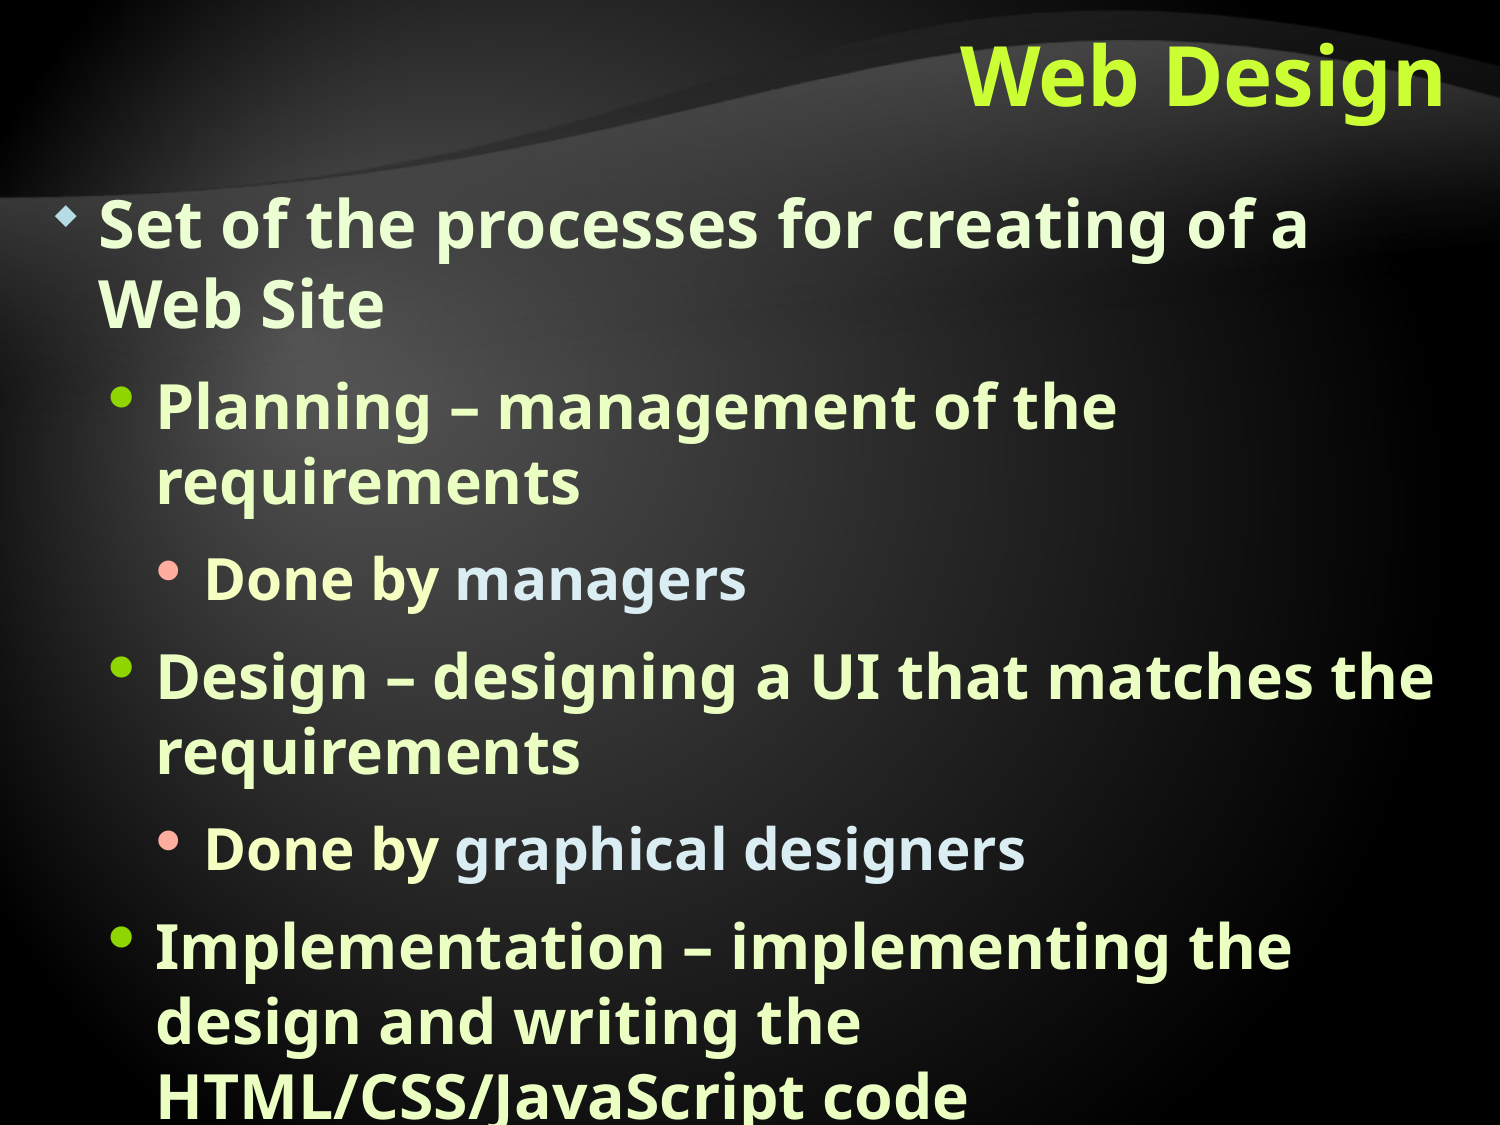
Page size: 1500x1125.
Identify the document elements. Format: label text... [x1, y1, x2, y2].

list Set of the processes for creating of a Web Site Planning – management of the requirements Done by managers Design – designing a UI that matches the requirements Done by graphical designers Implementation – implementing the design and writing the HTML/CSS/JavaScript code Done by Web Front-end developers [37, 174, 1463, 1100]
picture [0, 0, 1500, 1125]
title Web Design [300, 12, 1463, 150]
